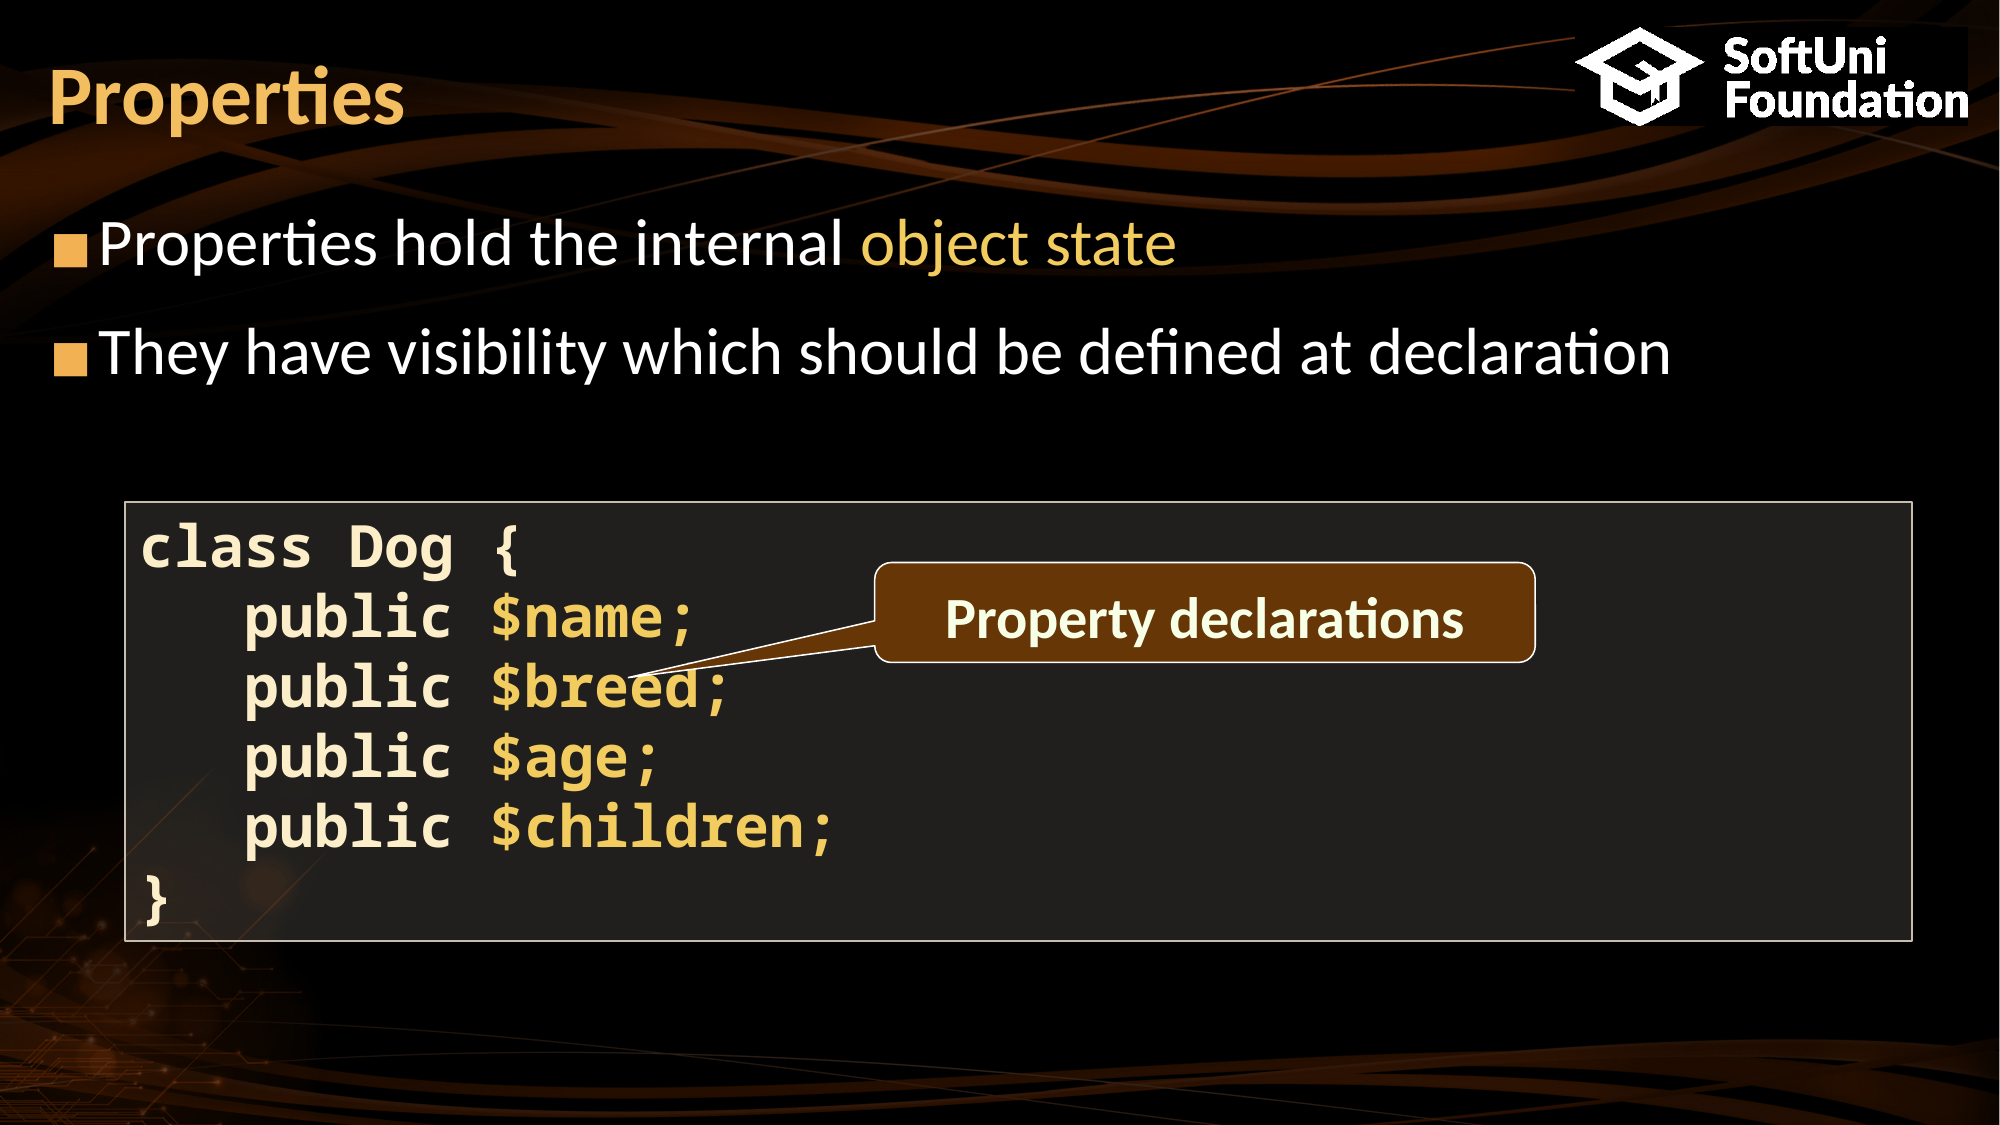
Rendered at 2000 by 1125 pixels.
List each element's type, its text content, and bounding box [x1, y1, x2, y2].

title Properties [30, 6, 1602, 189]
text_box Property declarations [628, 562, 1536, 678]
text_box class Dog { public $name; public $breed; public $age; public $children; } [124, 501, 1913, 941]
list Properties hold the internal object state They have visibility which should be defined at declaration [31, 188, 1968, 1103]
picture [0, 0, 2000, 1125]
